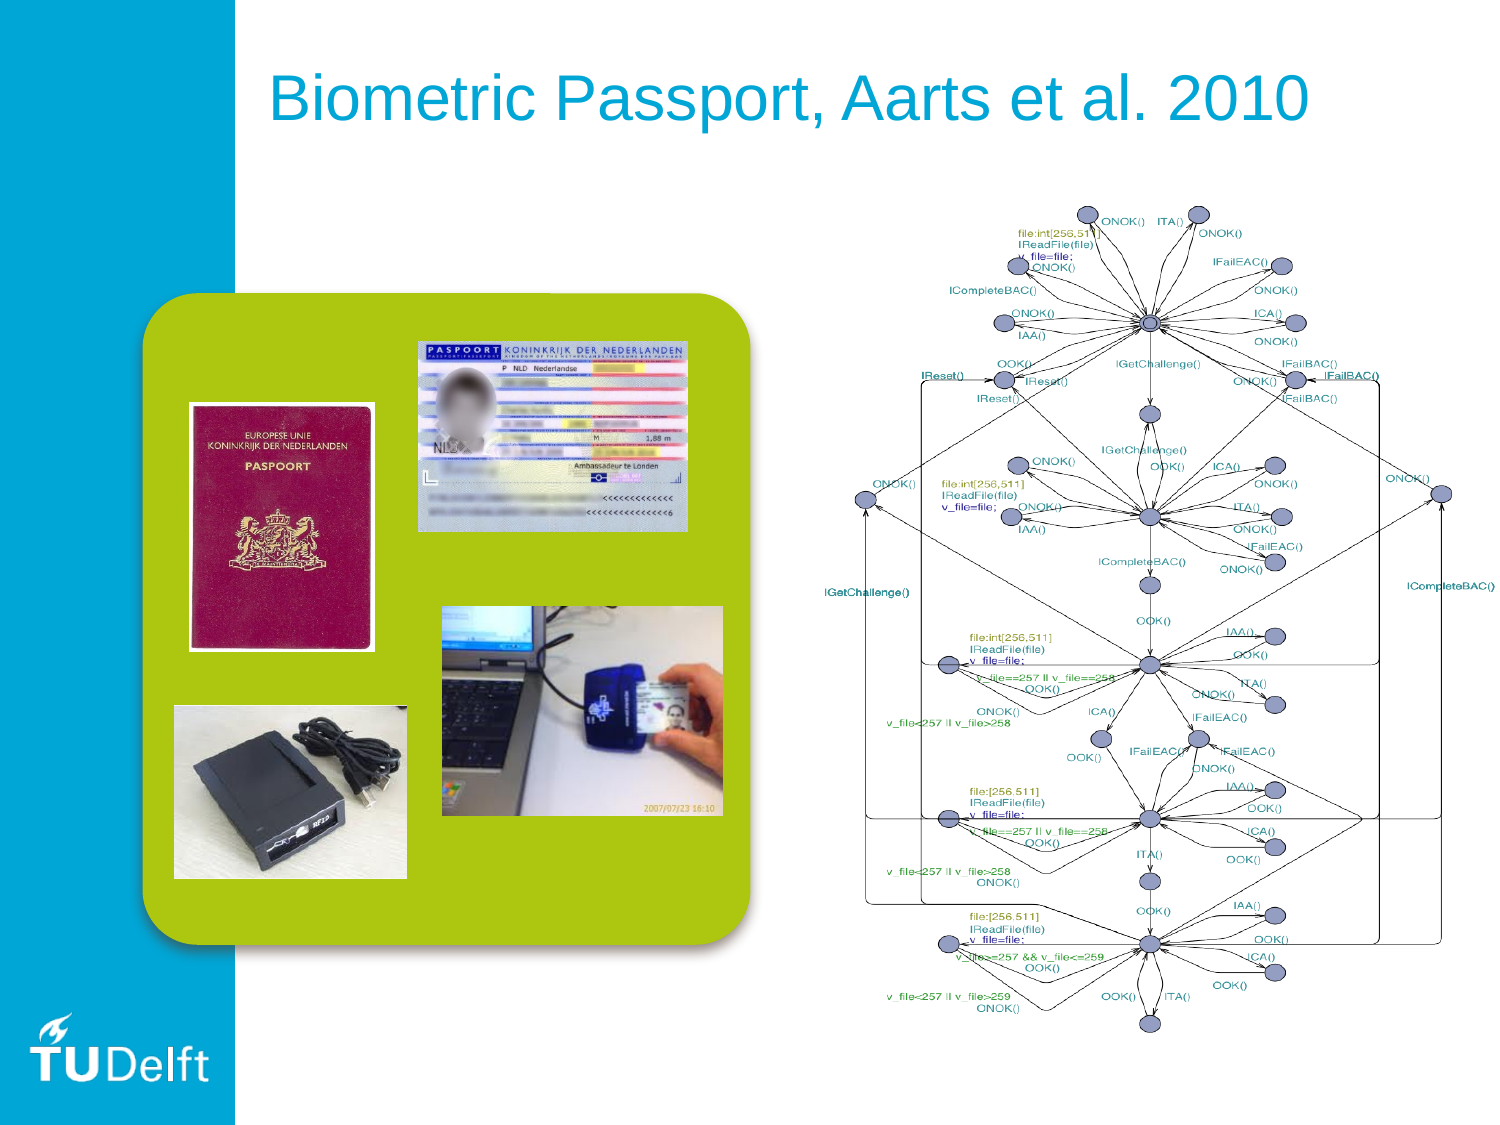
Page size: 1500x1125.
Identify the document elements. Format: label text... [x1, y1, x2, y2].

title Biometric Passport, Aarts et al. 2010 [268, 55, 1423, 231]
picture [174, 704, 407, 879]
text_box [142, 293, 739, 945]
picture [442, 606, 723, 817]
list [749, 206, 1500, 1033]
picture [189, 401, 375, 653]
picture [418, 341, 688, 532]
